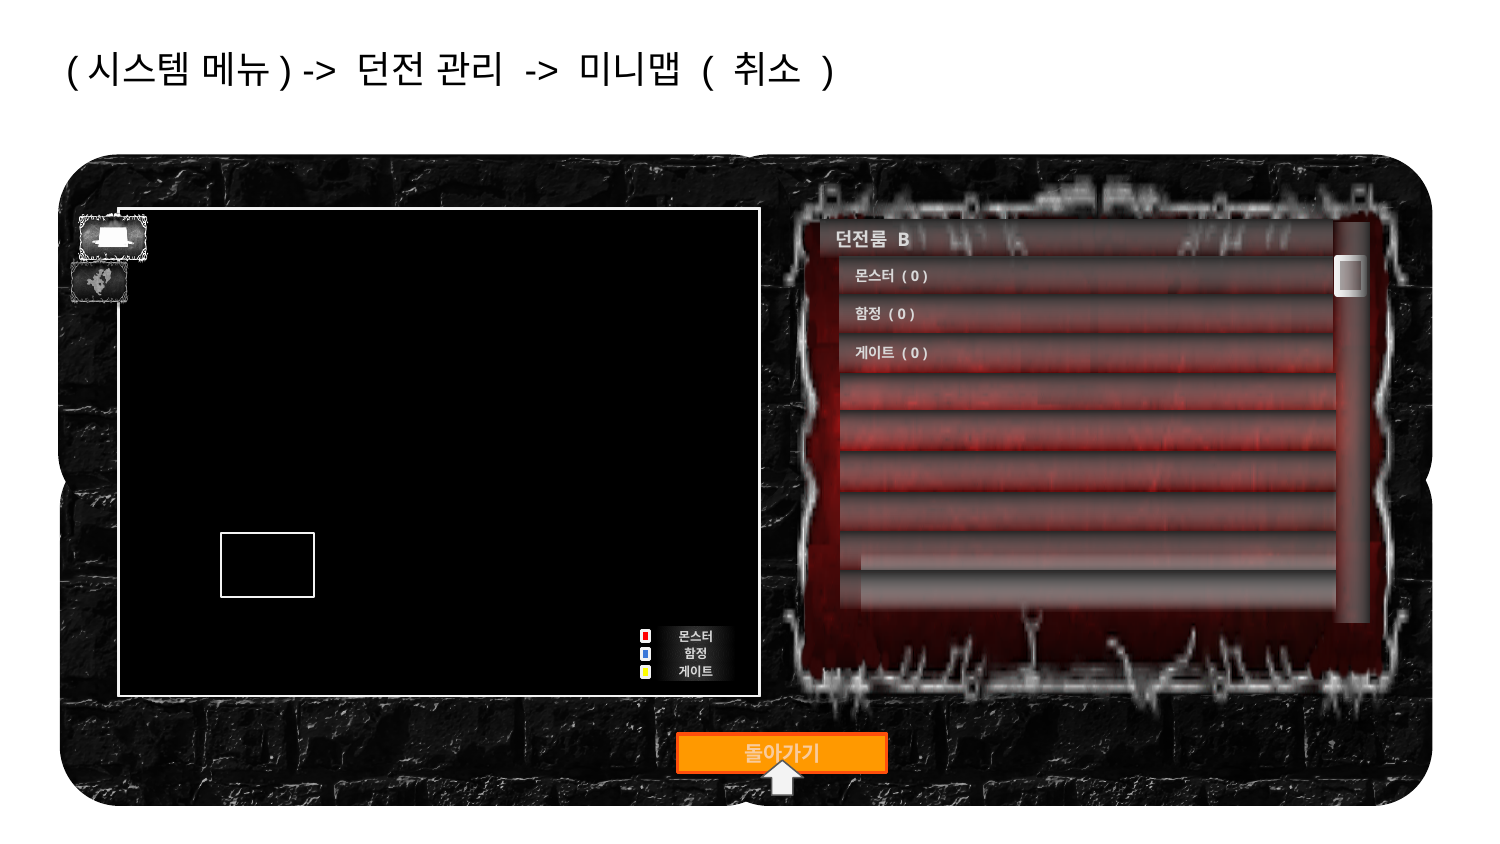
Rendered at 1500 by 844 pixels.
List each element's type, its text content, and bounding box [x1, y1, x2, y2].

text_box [641, 626, 736, 682]
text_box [74, 208, 151, 268]
title (시스템 메뉴) -> 던전 관리 -> 미니맵 ( 취소 ) [51, 31, 1449, 126]
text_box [59, 521, 1433, 807]
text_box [67, 254, 132, 309]
picture [57, 125, 1433, 781]
